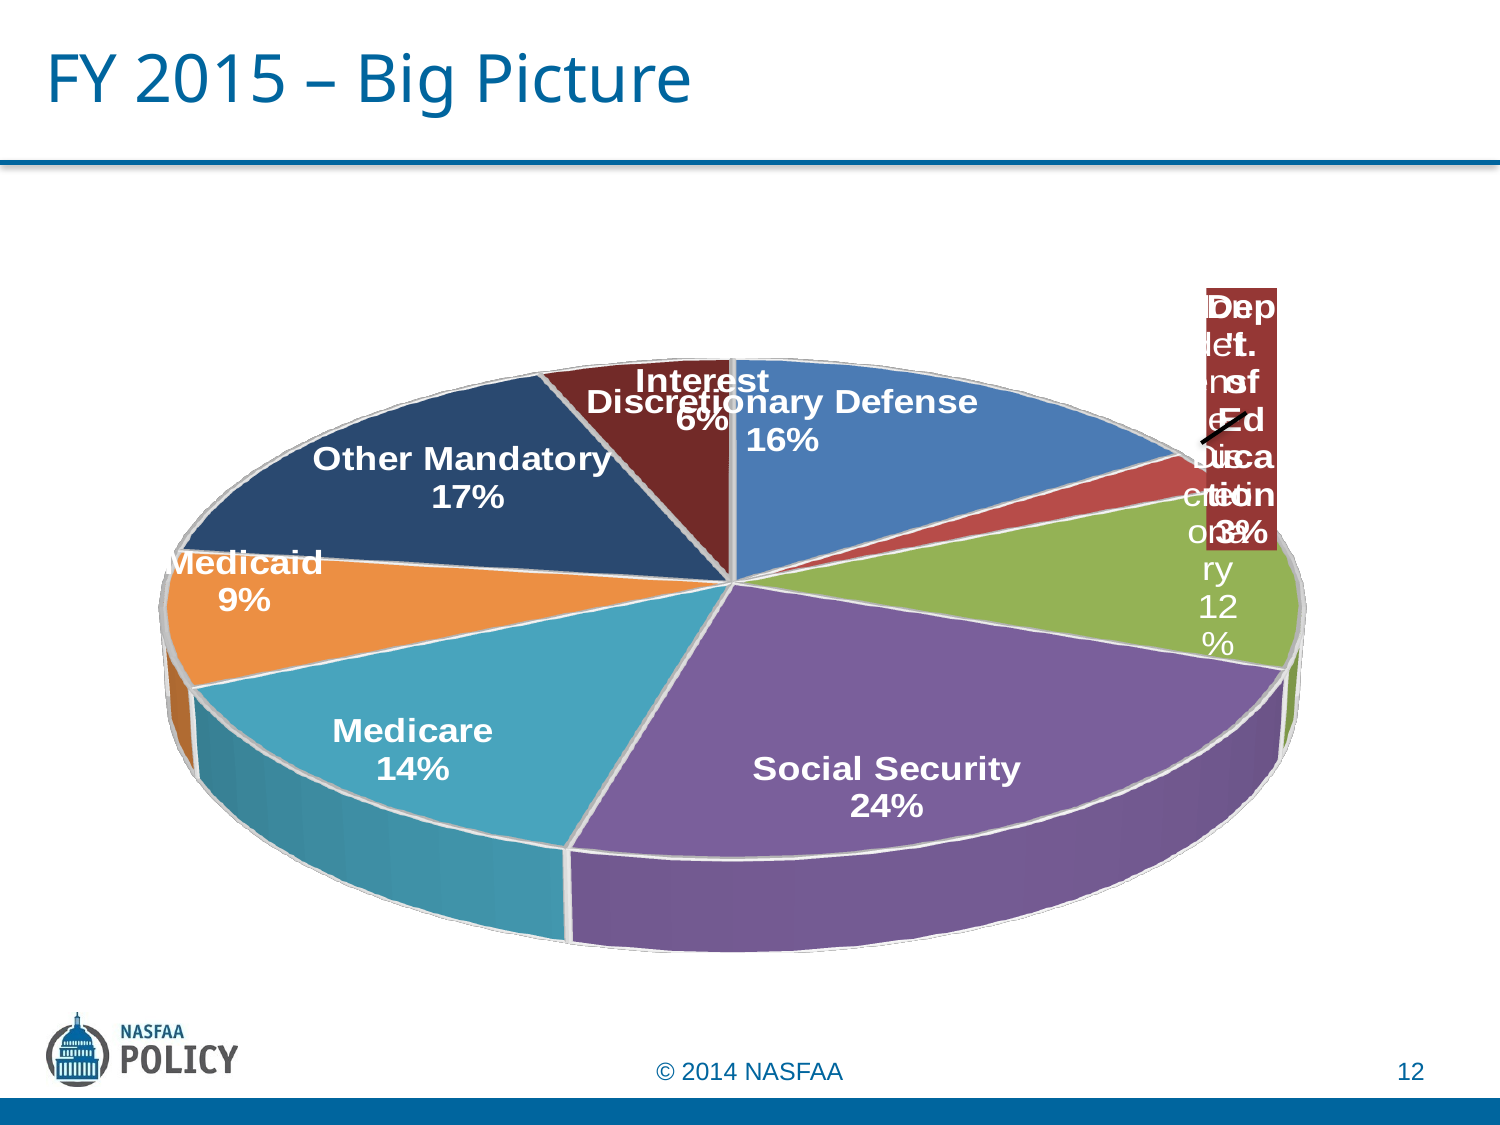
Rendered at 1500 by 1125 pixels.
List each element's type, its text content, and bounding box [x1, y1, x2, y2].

picture [46, 1012, 238, 1087]
title FY 2015 – Big Picture [36, 0, 1451, 163]
chart [99, 199, 1401, 989]
